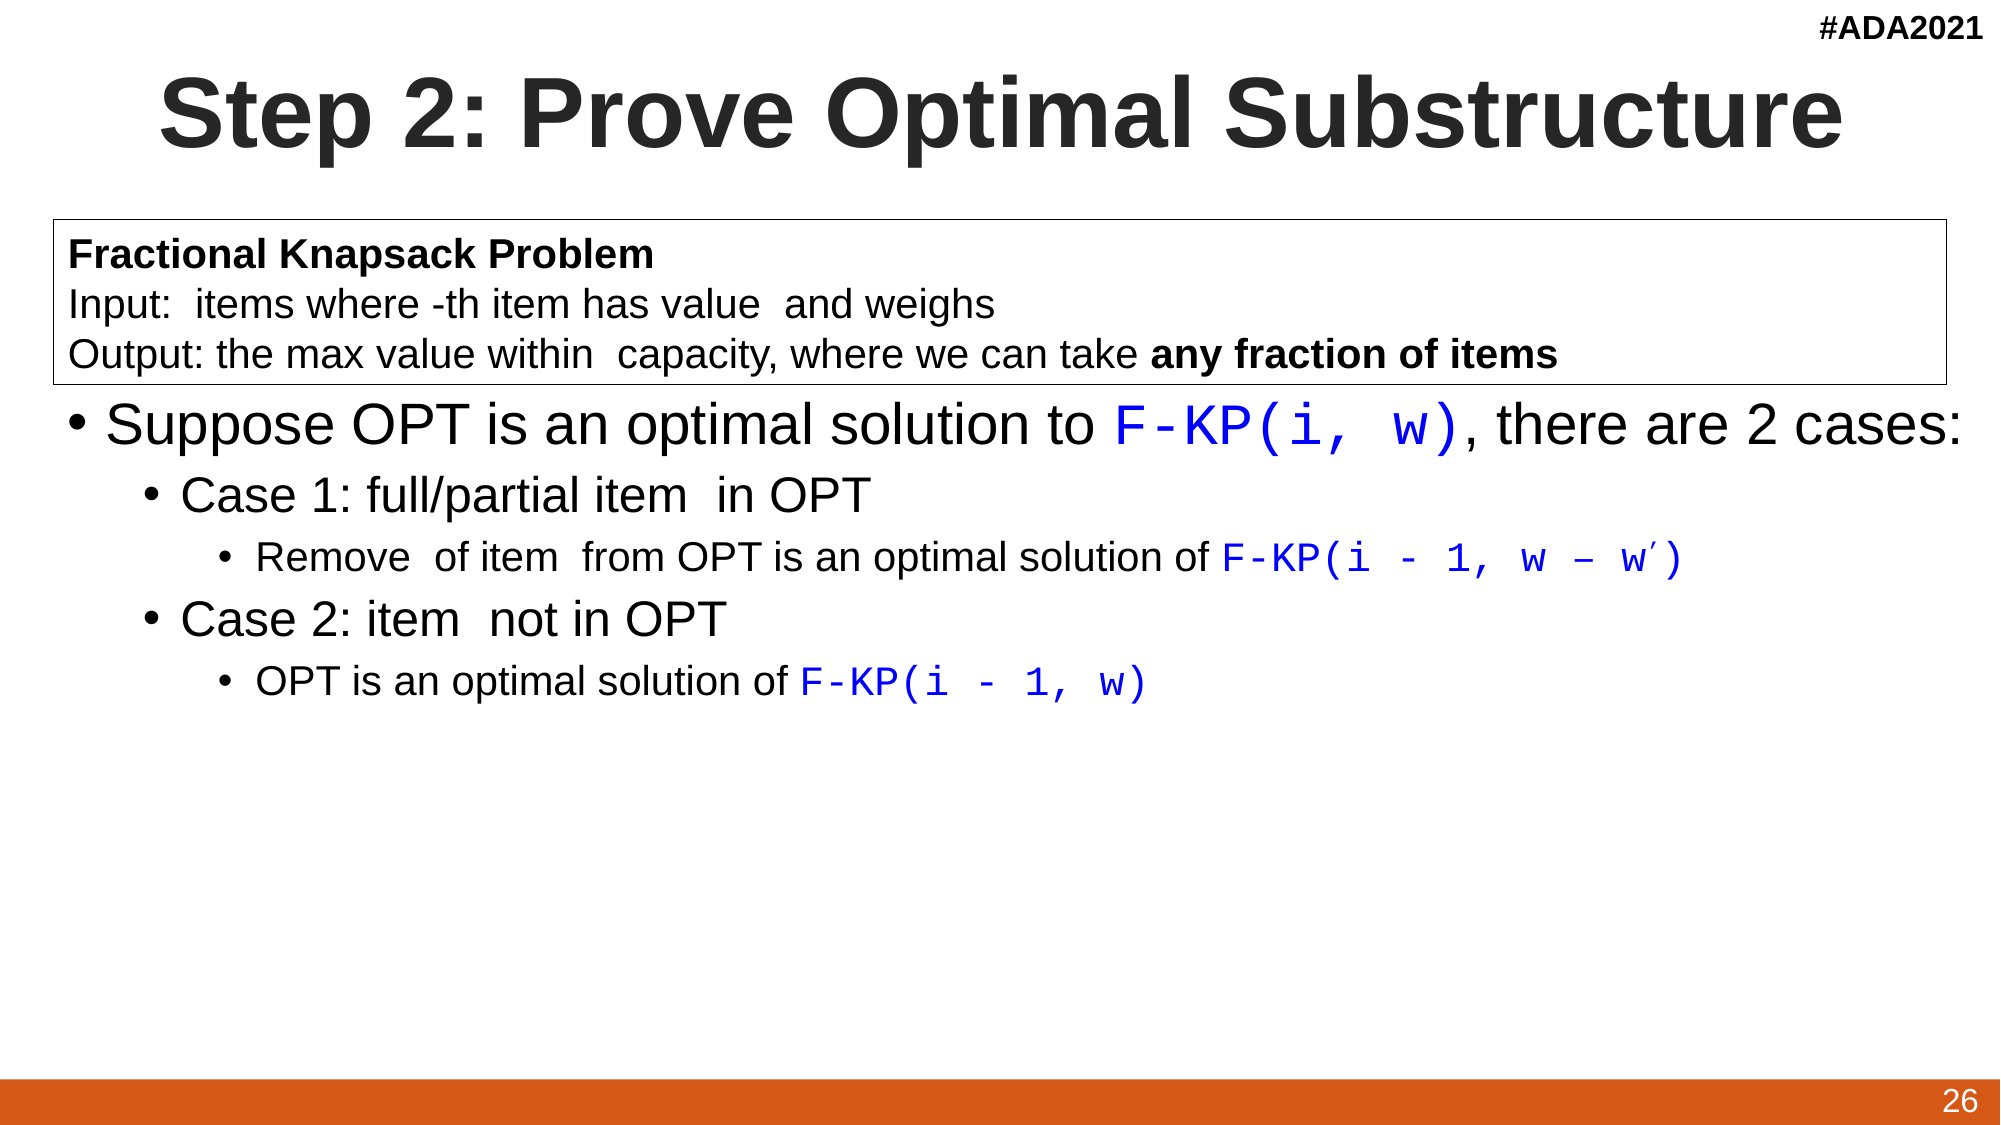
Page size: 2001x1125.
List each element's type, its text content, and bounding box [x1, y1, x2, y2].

list Step 2: Prove Optimal Substructure [53, 55, 1952, 175]
slide_number 26 [1927, 1071, 2000, 1125]
